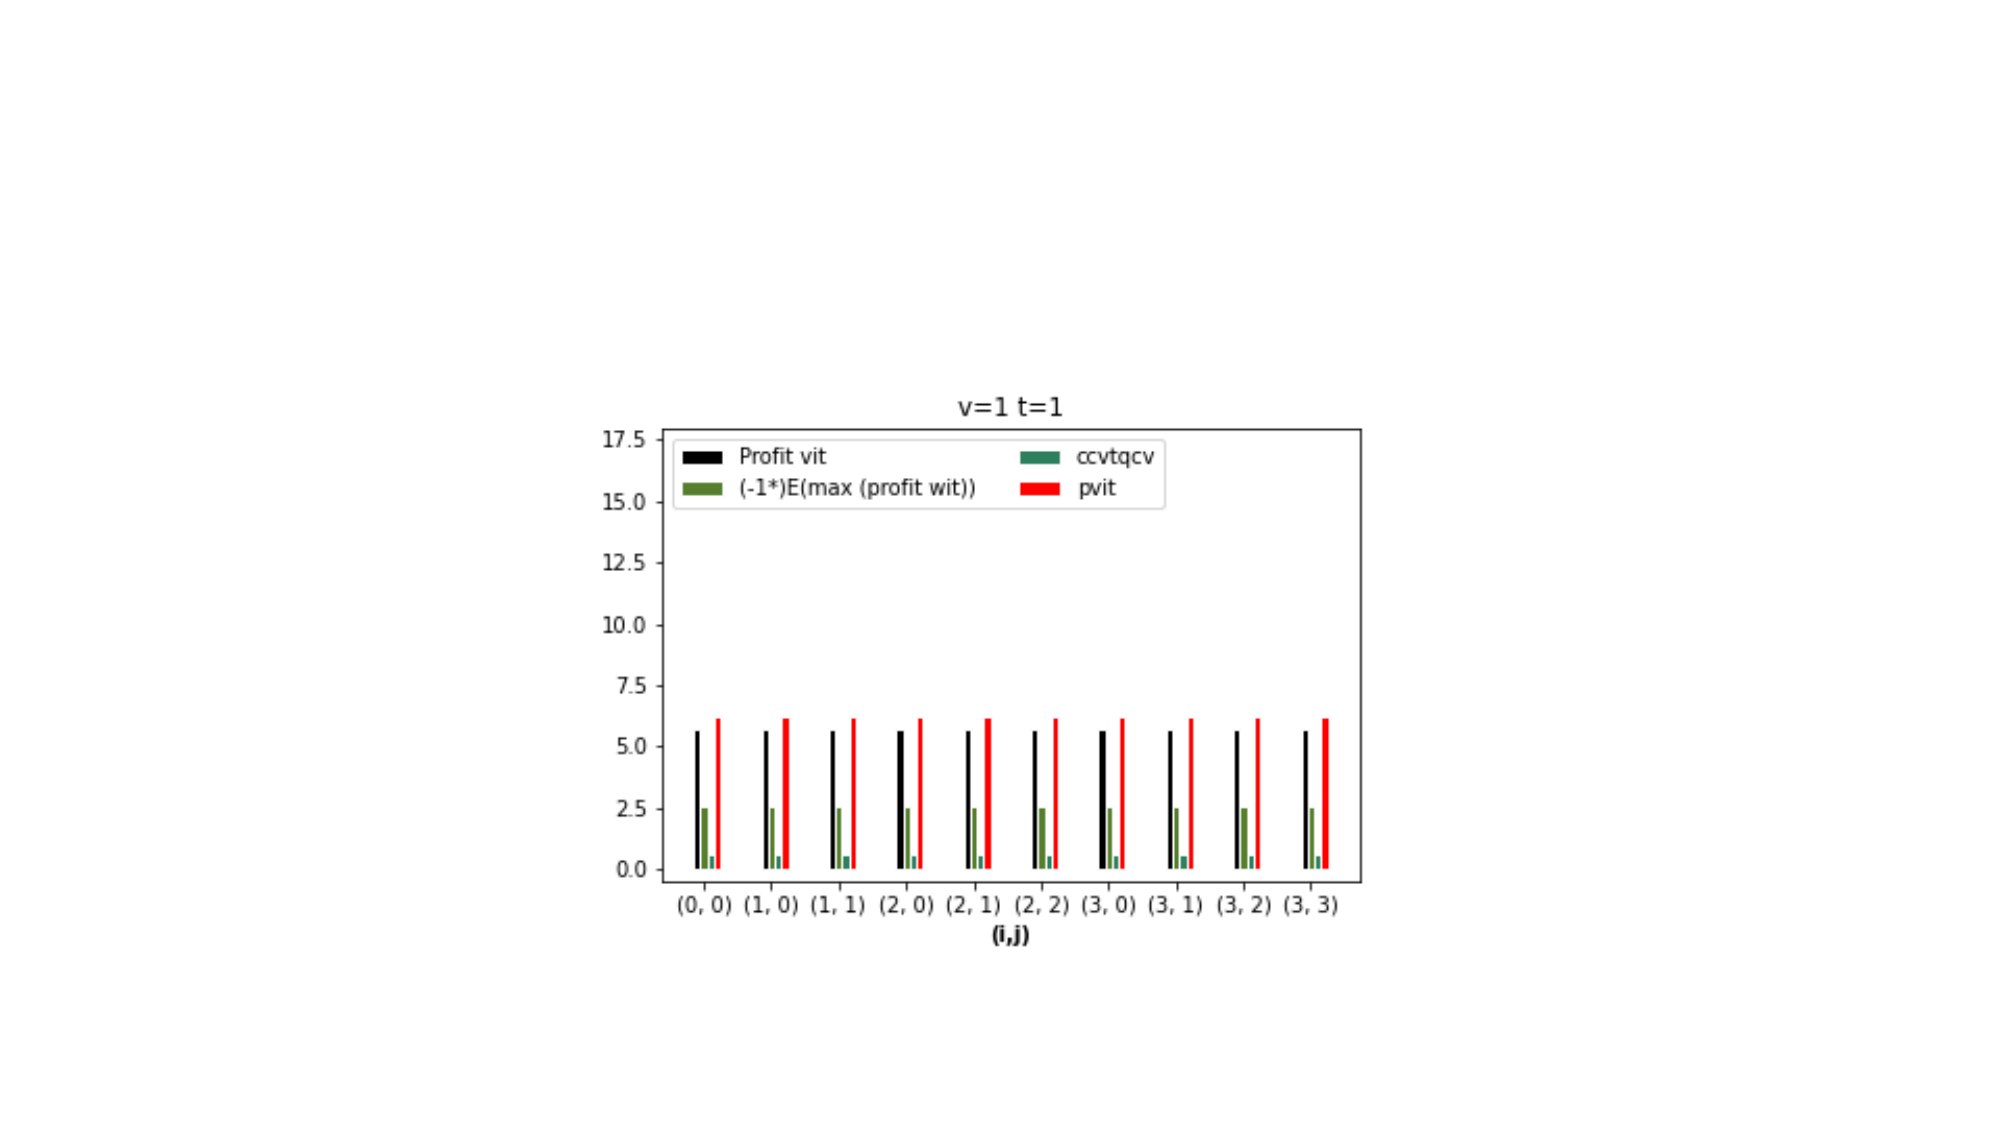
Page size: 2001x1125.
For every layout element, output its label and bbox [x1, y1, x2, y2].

list [549, 356, 1450, 957]
